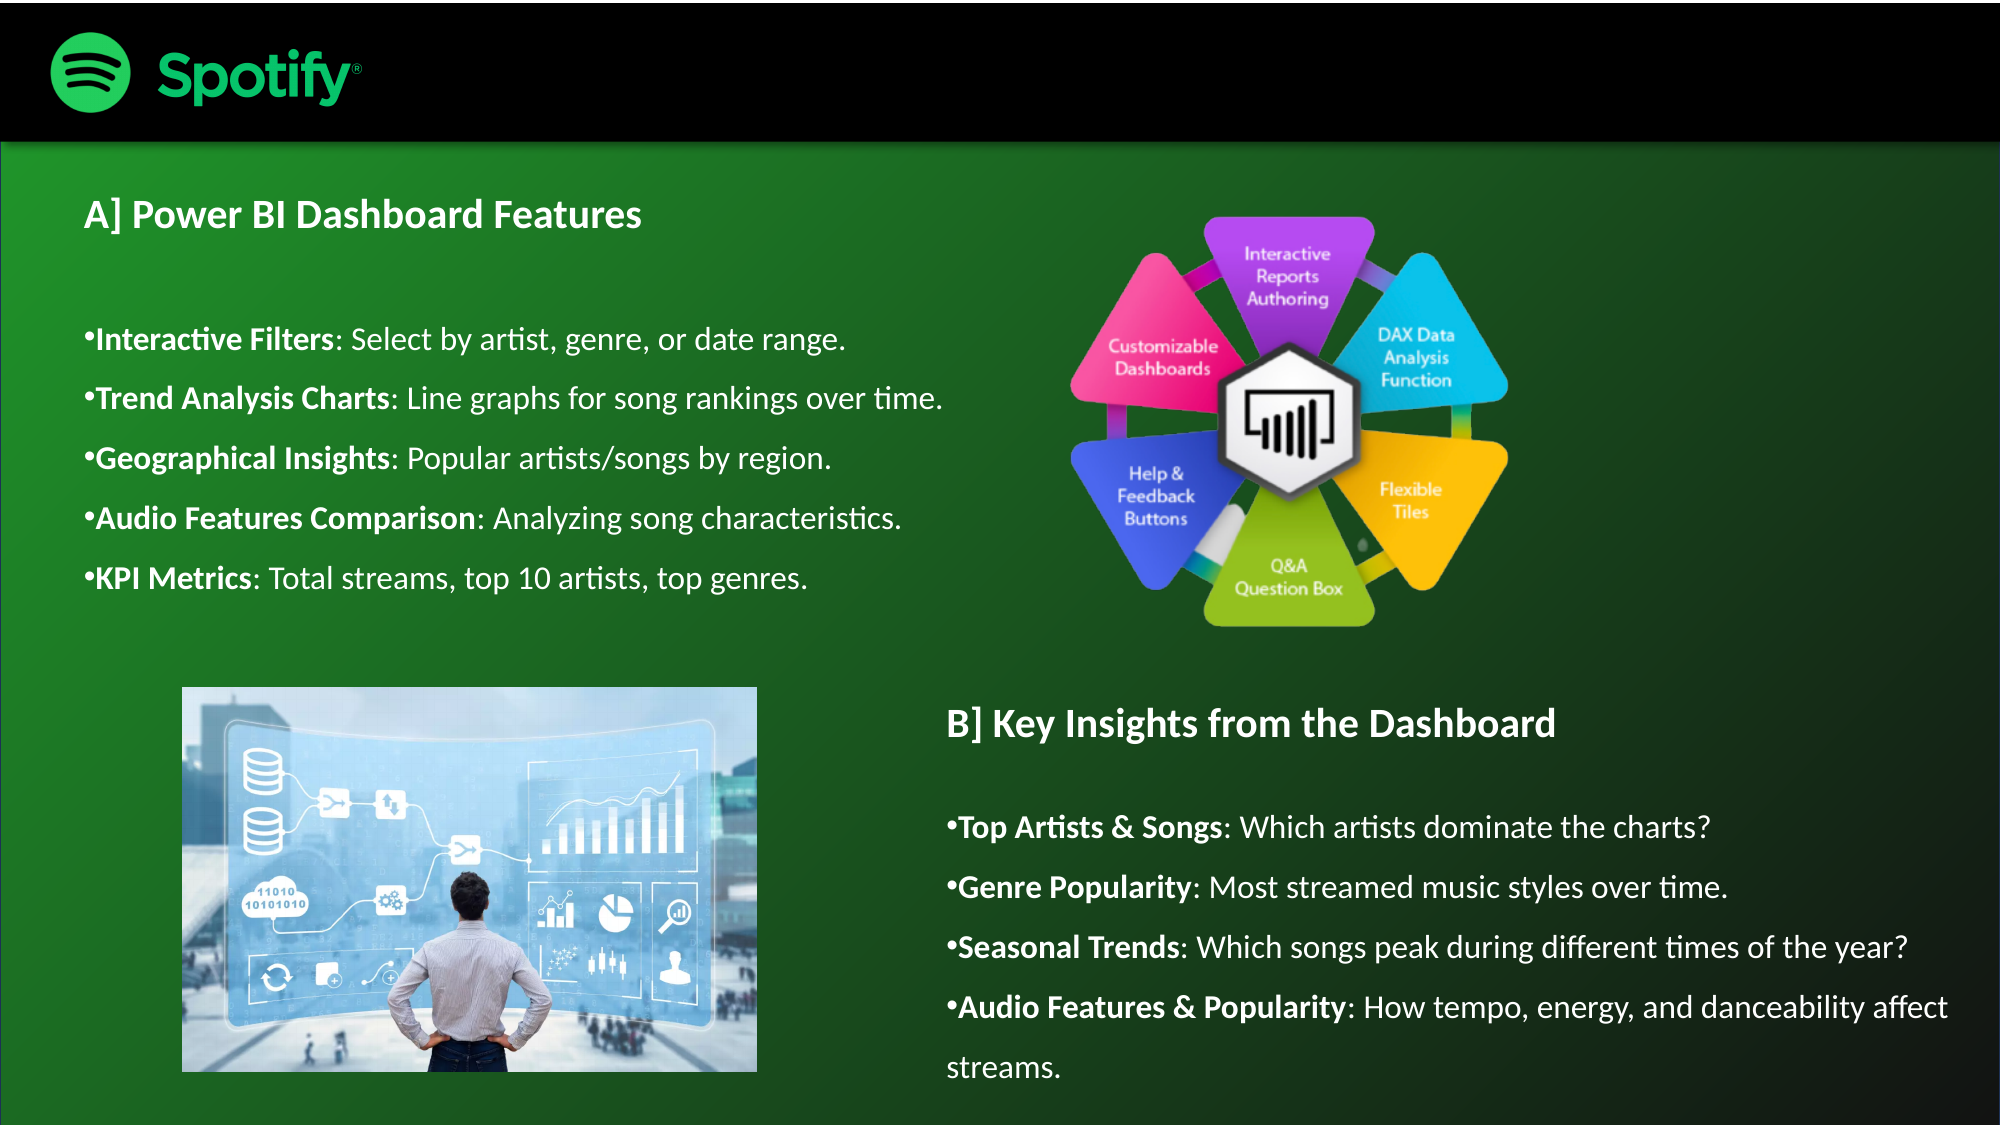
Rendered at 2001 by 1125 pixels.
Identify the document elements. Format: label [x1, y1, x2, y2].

text_box [0, 6, 2000, 1125]
picture [182, 687, 757, 1072]
picture [1051, 210, 1526, 637]
text_box [0, 2, 2000, 6]
